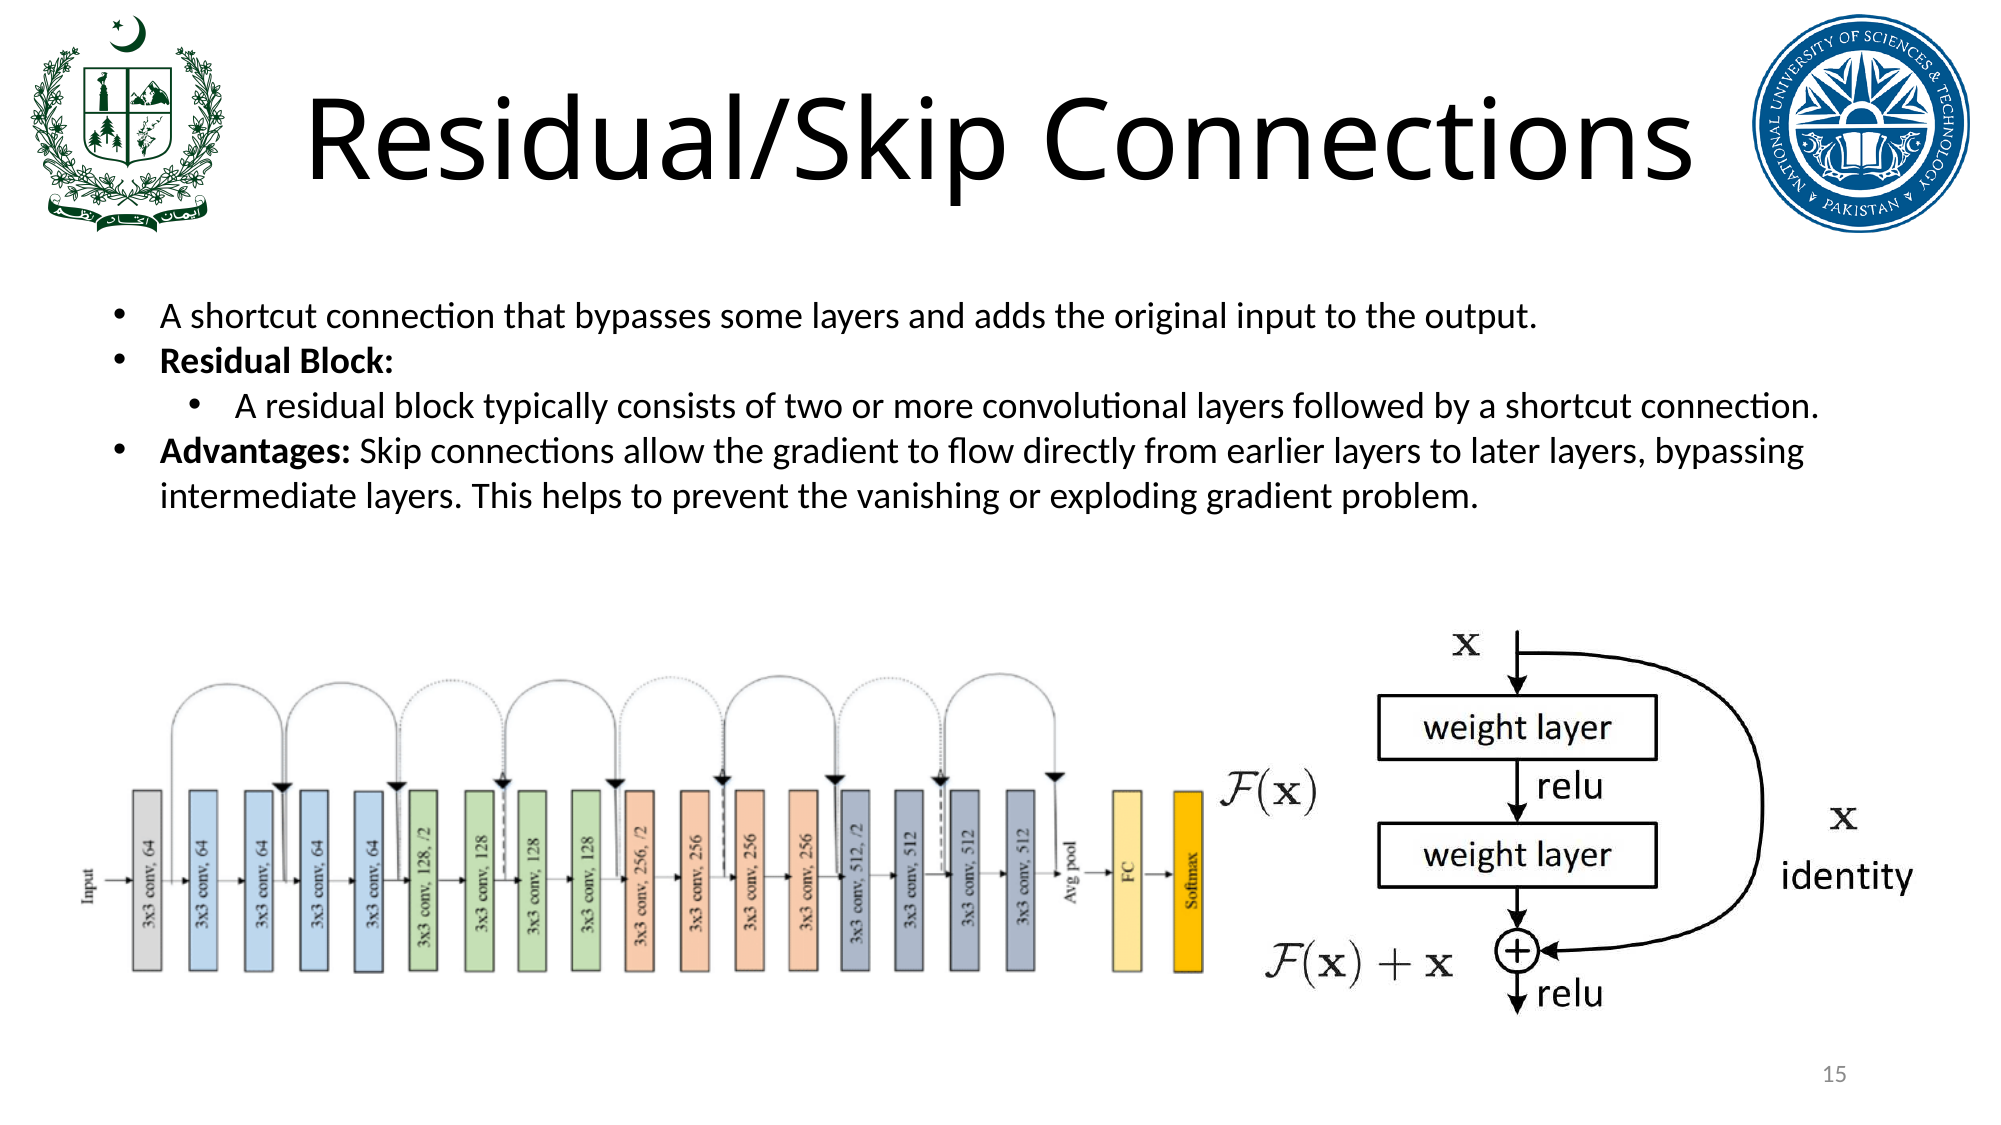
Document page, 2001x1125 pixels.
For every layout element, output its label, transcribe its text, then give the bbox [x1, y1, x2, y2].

slide_number 15 [1412, 1042, 1863, 1103]
picture [1752, 14, 1970, 233]
picture [80, 597, 1924, 1024]
text_box A shortcut connection that bypasses some layers and adds the original input to the output. Residual Block: A residual block typically consists of two or more convolutional layers followed by a shortcut connection. Advantages: Skip connections allow the gradient to flow directly from earlier layers to later layers, bypassing intermediate layers. This helps to prevent the vanishing or exploding gradient problem. [98, 283, 1840, 523]
title Residual/Skip Connections [249, 22, 1750, 212]
picture [30, 15, 225, 233]
